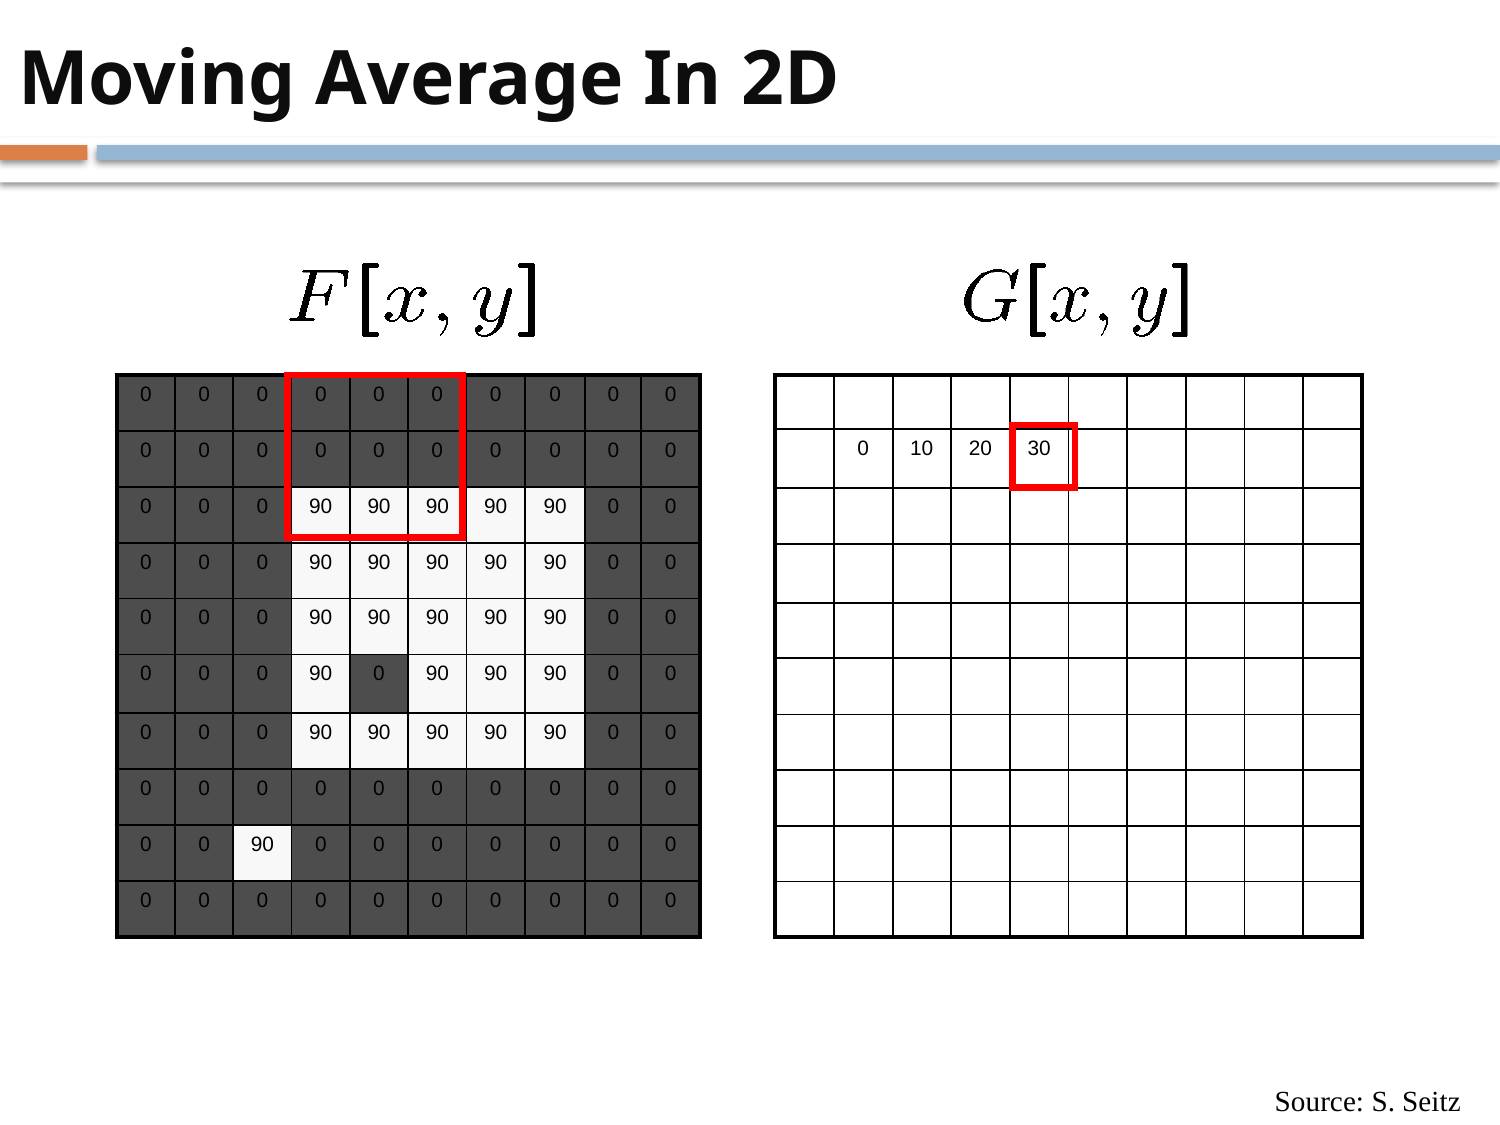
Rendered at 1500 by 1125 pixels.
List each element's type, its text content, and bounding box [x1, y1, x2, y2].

table_cell 0 [586, 432, 640, 486]
table_cell [1011, 545, 1068, 602]
table_header [777, 377, 833, 428]
table_cell [1187, 545, 1244, 602]
table_cell [835, 604, 892, 657]
table_cell 0 [119, 826, 174, 880]
table_cell 0 [176, 882, 232, 935]
table_cell 90 [234, 826, 291, 880]
table_cell 0 [586, 488, 640, 542]
table_cell 0 [234, 432, 287, 486]
table_cell 0 [642, 544, 698, 598]
table_cell [835, 882, 892, 935]
table_cell [894, 489, 950, 543]
table_cell 0 [642, 714, 698, 768]
table_cell 0 [292, 826, 349, 880]
table_cell [1304, 659, 1360, 714]
table_cell 0 [409, 770, 466, 824]
table_cell [952, 489, 1009, 543]
table_cell 0 [292, 770, 349, 824]
table_cell [952, 545, 1009, 602]
table_cell [894, 771, 950, 825]
table_cell [1128, 715, 1185, 769]
table_cell 0 [176, 544, 232, 598]
table_cell 0 [642, 770, 698, 824]
table_cell [1069, 882, 1126, 935]
table_cell [1075, 430, 1126, 487]
table_cell 0 [119, 488, 174, 542]
table_cell 90 [351, 538, 407, 542]
table_cell [1011, 489, 1068, 543]
table_cell 0 [176, 599, 232, 654]
table_cell [952, 771, 1009, 825]
table_header [1128, 377, 1185, 428]
table_cell 0 [526, 770, 584, 824]
table_cell [1187, 771, 1244, 825]
table_cell 0 [526, 882, 584, 935]
table_cell [777, 771, 833, 825]
table_cell 0 [586, 826, 640, 880]
table_cell 0 [234, 599, 291, 654]
table_cell 90 [292, 655, 349, 712]
table_cell 0 [467, 882, 524, 935]
table_cell 0 [351, 770, 407, 824]
table_cell 90 [409, 599, 466, 654]
table_cell 0 [409, 882, 466, 935]
table_header 0 [586, 377, 640, 430]
table_cell 0 [176, 826, 232, 880]
table_cell [777, 604, 833, 657]
table_header 0 [176, 377, 232, 430]
table_cell 0 [119, 544, 174, 598]
table_cell 0 [119, 432, 174, 486]
table_cell 0 [119, 714, 174, 768]
table_cell 0 [586, 544, 640, 598]
table_cell [1245, 715, 1302, 769]
table_cell 0 [526, 432, 584, 486]
table_cell [1304, 827, 1360, 881]
table_cell [1304, 882, 1360, 935]
table_cell [1245, 489, 1302, 543]
table_cell [1128, 545, 1185, 602]
table_cell 90 [292, 544, 349, 598]
table_cell 90 [409, 488, 466, 542]
table_cell [1011, 604, 1068, 657]
table_cell 90 [409, 714, 466, 768]
table_cell 0 [119, 655, 174, 712]
table_cell [1187, 489, 1244, 543]
table_cell [1128, 430, 1185, 487]
table_cell 90 [526, 714, 584, 768]
table_cell [1304, 545, 1360, 602]
table_cell 90 [467, 488, 524, 542]
table_cell 20 [952, 430, 1009, 487]
table_cell 0 [467, 432, 524, 486]
table_cell [1187, 659, 1244, 714]
table_header 0 [467, 377, 524, 430]
table_cell 0 [351, 826, 407, 880]
table_cell 90 [526, 544, 584, 598]
table_cell 90 [526, 599, 584, 654]
table_cell [952, 659, 1009, 714]
table_cell [835, 715, 892, 769]
table_cell [1245, 827, 1302, 881]
table_cell [1304, 430, 1360, 487]
table_cell 0 [642, 826, 698, 880]
table_cell 0 [467, 826, 524, 880]
table_cell 0 [234, 544, 291, 598]
table_cell 0 [176, 488, 232, 542]
table_cell [1245, 659, 1302, 714]
table_cell 0 [642, 882, 698, 935]
table_cell 0 [467, 770, 524, 824]
table_cell 90 [409, 655, 466, 712]
table_cell 90 [292, 714, 349, 768]
picture [287, 262, 539, 338]
table_cell 0 [292, 882, 349, 935]
table_cell 0 [119, 770, 174, 824]
table_cell [1187, 604, 1244, 657]
table_cell [1245, 545, 1302, 602]
table_cell [894, 604, 950, 657]
table_cell [894, 827, 950, 881]
table_cell 90 [467, 599, 524, 654]
table_cell 0 [642, 432, 698, 486]
table_cell 0 [176, 655, 232, 712]
table_cell 90 [467, 714, 524, 768]
table_cell [1128, 604, 1185, 657]
table_cell [835, 489, 892, 543]
table_cell [1011, 882, 1068, 935]
table_cell 0 [586, 770, 640, 824]
table_cell [1245, 604, 1302, 657]
table_cell 0 [586, 714, 640, 768]
table_cell [1245, 882, 1302, 935]
table_cell [1011, 827, 1068, 881]
table_cell 90 [351, 714, 407, 768]
table_cell [777, 489, 833, 543]
table_cell [1128, 827, 1185, 881]
table_cell [1069, 827, 1126, 881]
table_cell [1187, 715, 1244, 769]
table_cell [1245, 430, 1302, 487]
table_cell 0 [642, 655, 698, 712]
table_header [952, 377, 1009, 428]
table_cell [777, 715, 833, 769]
table_cell [952, 715, 1009, 769]
table_cell [1245, 771, 1302, 825]
text_box [287, 374, 463, 538]
table_cell 0 [234, 770, 291, 824]
table_cell [894, 715, 950, 769]
table_cell [1011, 771, 1068, 825]
table_cell [1128, 659, 1185, 714]
table_cell [1304, 715, 1360, 769]
table_cell [835, 545, 892, 602]
table_cell 90 [409, 544, 466, 598]
table_cell 10 [894, 430, 950, 487]
table_cell 0 [119, 599, 174, 654]
table_cell [1069, 545, 1126, 602]
table_cell 0 [176, 432, 232, 486]
table_header [835, 377, 892, 428]
table_cell 0 [642, 488, 698, 542]
table_cell [1069, 659, 1126, 714]
table_header [1011, 377, 1068, 428]
table_cell [1011, 715, 1068, 769]
table_cell 0 [176, 770, 232, 824]
table_cell 0 [351, 882, 407, 935]
table_header 0 [642, 377, 698, 430]
table_cell [1128, 771, 1185, 825]
table_cell 90 [351, 599, 407, 654]
table_cell [1069, 489, 1126, 543]
table_cell 0 [176, 714, 232, 768]
table_header 0 [234, 377, 287, 430]
table_cell [1128, 882, 1185, 935]
table_header [1245, 377, 1302, 428]
table_header [1187, 377, 1244, 428]
table_cell 90 [292, 599, 349, 654]
table_cell [1187, 827, 1244, 881]
table_cell [777, 430, 833, 487]
table_cell [894, 545, 950, 602]
table_header [894, 377, 950, 428]
table_cell 90 [526, 655, 584, 712]
table_cell [1304, 489, 1360, 543]
table_cell 0 [526, 826, 584, 880]
table_cell 0 [835, 430, 892, 487]
table_header 0 [119, 377, 174, 430]
table_cell [1069, 771, 1126, 825]
table_cell 0 [234, 655, 291, 712]
table_cell 90 [467, 655, 524, 712]
title Moving Average In 2D [3, 0, 1500, 150]
table_cell 90 [467, 544, 524, 598]
table_cell [835, 659, 892, 714]
table_cell [1304, 604, 1360, 657]
table_cell 0 [351, 655, 407, 712]
table_cell [1011, 659, 1068, 714]
table_cell [1187, 882, 1244, 935]
table_cell [1069, 715, 1126, 769]
table_cell 0 [642, 599, 698, 654]
table_header [1304, 377, 1360, 428]
text_box [1012, 424, 1075, 488]
table_cell 0 [586, 655, 640, 712]
table_cell 90 [292, 538, 349, 542]
table_cell [894, 882, 950, 935]
table_cell 0 [119, 882, 174, 935]
text_box Source: S. Seitz [1259, 1074, 1476, 1125]
table_cell 90 [351, 544, 407, 598]
table_cell [952, 604, 1009, 657]
table_cell 0 [234, 488, 291, 542]
table_cell 0 [234, 882, 291, 935]
table_header 0 [526, 377, 584, 430]
table_cell [777, 882, 833, 935]
table_cell 0 [586, 882, 640, 935]
table_cell [894, 659, 950, 714]
table_cell 0 [409, 826, 466, 880]
table_cell [777, 545, 833, 602]
table_cell 0 [586, 599, 640, 654]
table_cell [952, 882, 1009, 935]
table_cell 0 [234, 714, 291, 768]
table_cell [835, 771, 892, 825]
table_cell [777, 827, 833, 881]
table_cell [1304, 771, 1360, 825]
table_cell 90 [526, 488, 584, 542]
table_cell [1187, 430, 1244, 487]
table_cell [1128, 489, 1185, 543]
table_cell [952, 827, 1009, 881]
table_cell [777, 659, 833, 714]
picture [962, 262, 1188, 338]
table_cell [1069, 604, 1126, 657]
table_cell [835, 827, 892, 881]
table_header [1069, 377, 1126, 428]
